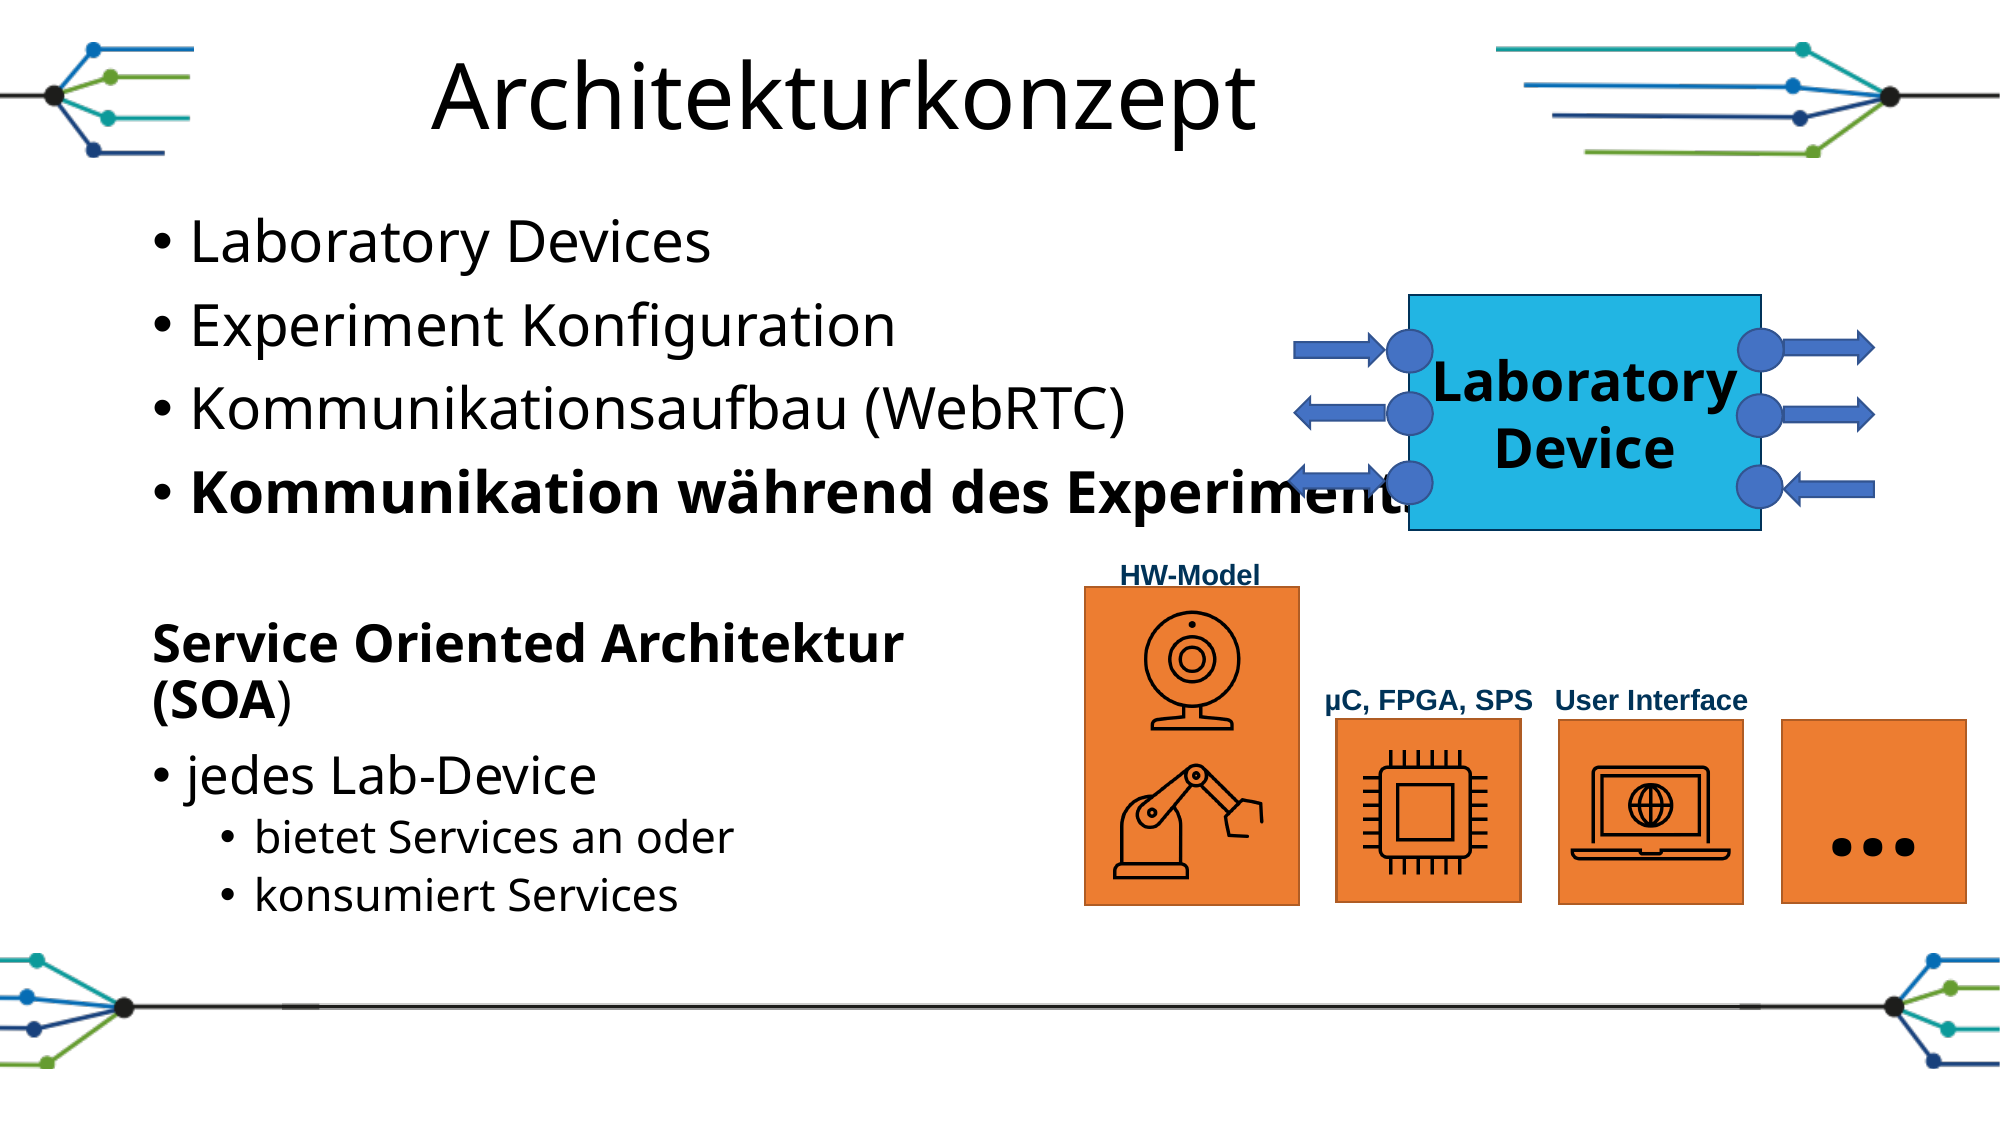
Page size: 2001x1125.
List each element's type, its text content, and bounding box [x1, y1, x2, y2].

text_box Service Oriented Architektur (SOA) jedes Lab-Device bietet Services an oder konsumiert Services [137, 609, 1069, 932]
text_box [1081, 295, 1966, 905]
title Architekturkonzept [193, 42, 1496, 158]
list Laboratory Devices Experiment Konfiguration Kommunikationsaufbau (WebRTC) Kommunikation während des Experiments [137, 204, 1863, 563]
